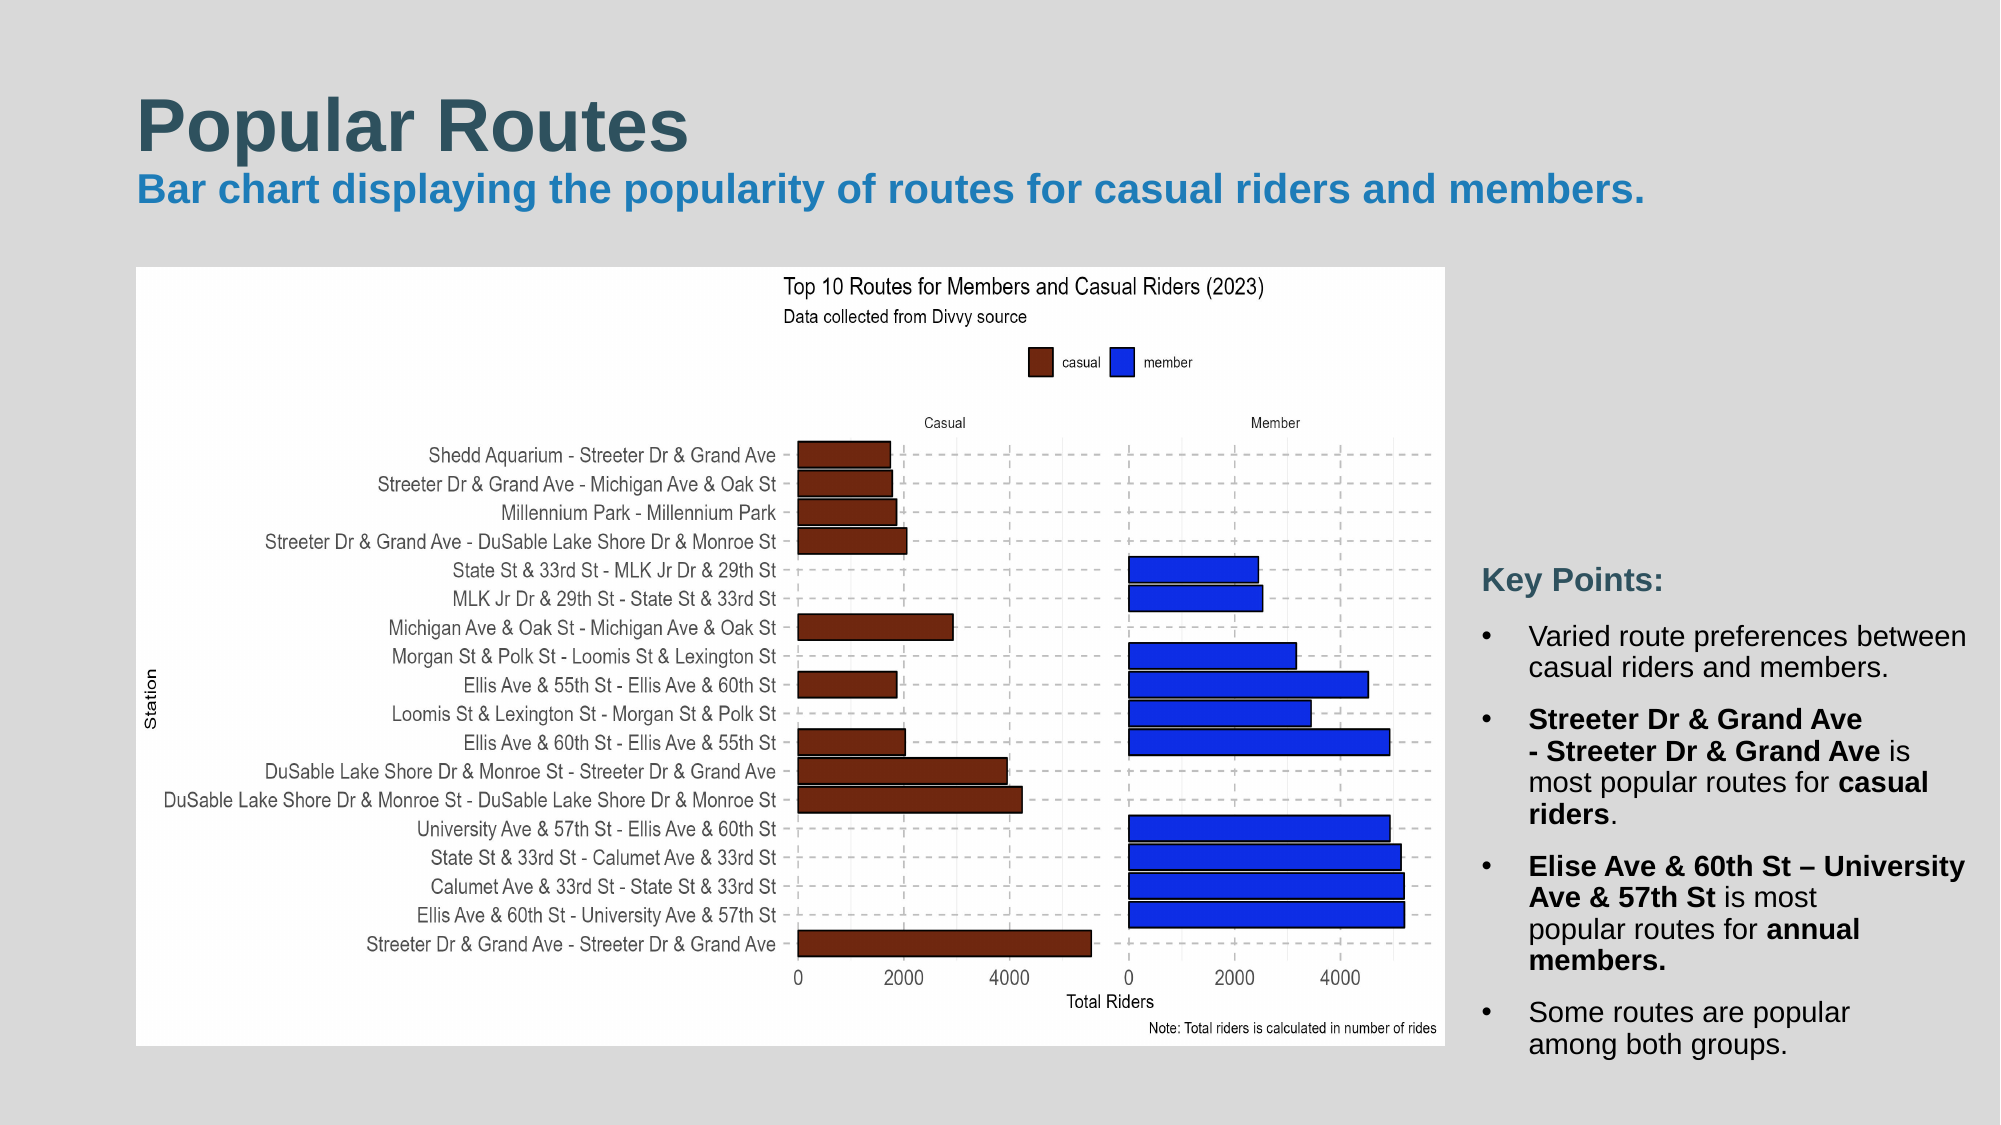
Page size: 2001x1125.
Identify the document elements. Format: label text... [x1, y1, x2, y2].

list Bar chart displaying the popularity of routes for casual riders and members. [136, 167, 1867, 246]
picture [136, 267, 1445, 1047]
list Key Points: [1481, 562, 1878, 604]
title Popular Routes [136, 86, 1867, 166]
list Varied route preferences between casual riders and members. Streeter Dr & Grand Ave - Streeter Dr & Grand Ave is most popular routes for casual riders. Elise Ave & 60th St – University Ave & 57th St is most popular routes for annual members. Some routes are popular among both groups. [1481, 621, 1977, 1056]
